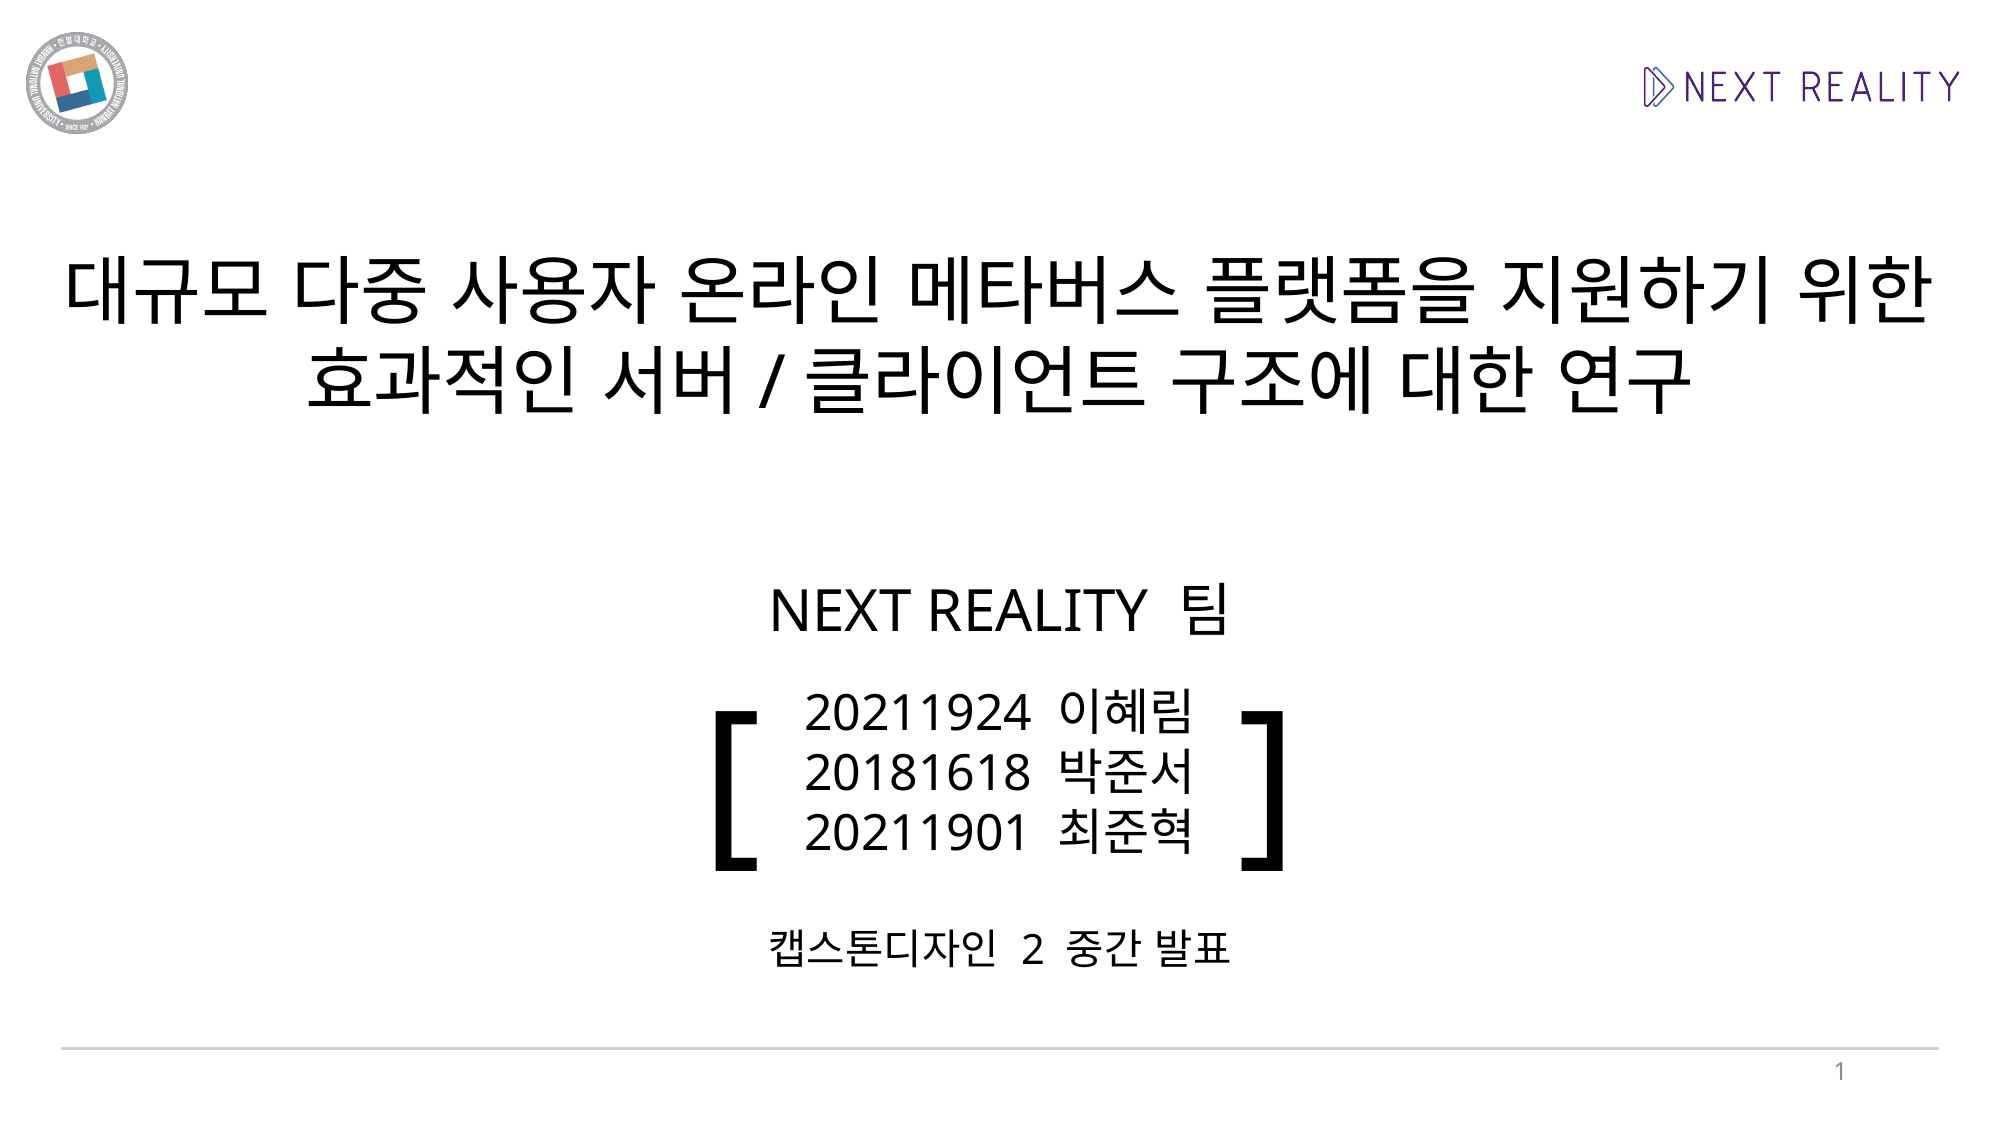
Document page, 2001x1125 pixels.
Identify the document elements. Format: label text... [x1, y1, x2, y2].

slide_number 1 [1412, 1042, 1863, 1103]
picture [26, 32, 128, 134]
text_box NEXT REALITY 팀 [654, 565, 1346, 651]
text_box 20211924 이혜림 20181618 박준서 20211901 최준혁 [654, 673, 1346, 868]
text_box 대규모 다중 사용자 온라인 메타버스 플랫폼을 지원하기 위한 효과적인 서버/클라이언트 구조에 대한 연구 [49, 235, 1951, 431]
text_box [ ] [628, 651, 1372, 887]
picture [1637, 57, 1968, 118]
text_box 캡스톤디자인 2 중간 발표 [753, 915, 1247, 981]
